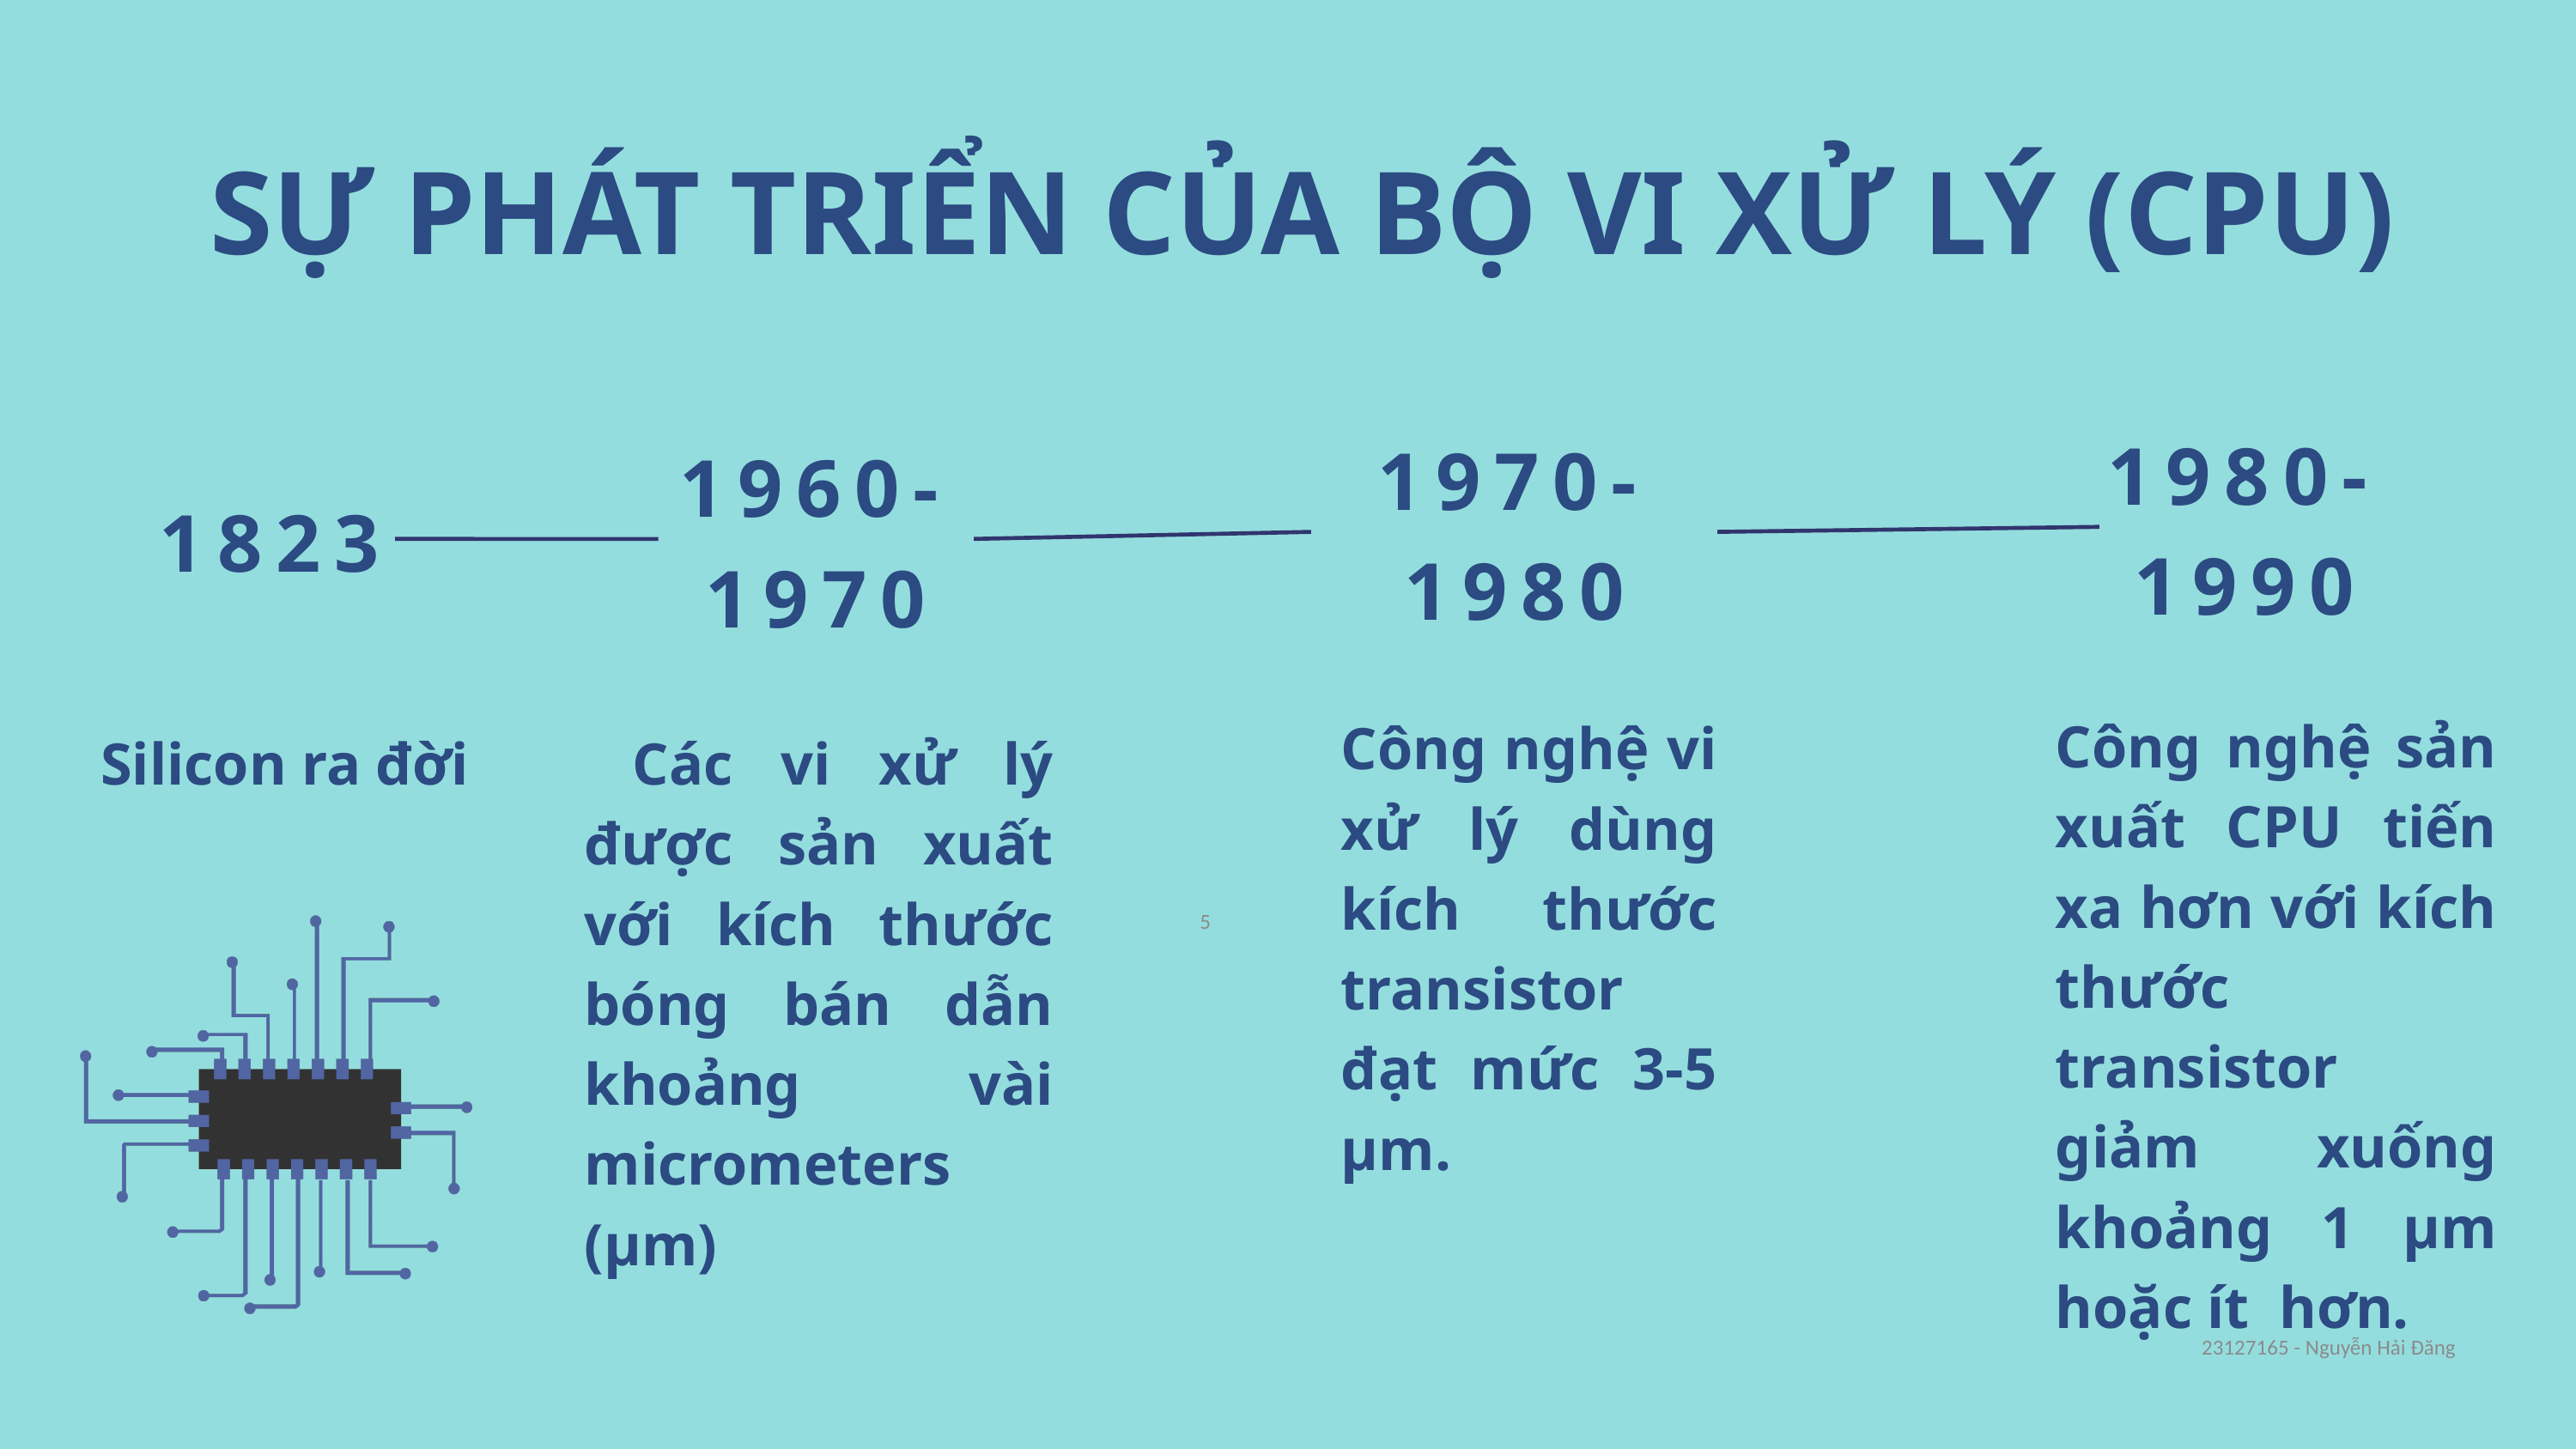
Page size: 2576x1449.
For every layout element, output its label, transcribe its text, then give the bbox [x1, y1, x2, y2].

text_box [658, 366, 974, 712]
text_box Silicon ra đời [96, 716, 474, 797]
text_box Công nghệ sản xuất CPU tiến xa hơn với kích thước transistor giảm xuống khoảng 1 μm hoặc ít hơn. [2056, 699, 2498, 1340]
footer 23127165 - Nguyễn Hải Đăng [2125, 1320, 2533, 1372]
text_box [144, 476, 396, 602]
text_box SỰ PHÁT TRIỂN CỦA BỘ VI XỬ LÝ (CPU) [151, 156, 2425, 277]
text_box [1340, 700, 1717, 1178]
text_box [78, 915, 474, 1314]
text_box Các vi xử lý được sản xuất với kích thước bóng bán dẫn khoảng vài micrometers (μm) [584, 716, 1054, 1277]
slide_number 5 [922, 894, 1224, 947]
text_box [2099, 409, 2390, 645]
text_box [1311, 414, 1717, 650]
